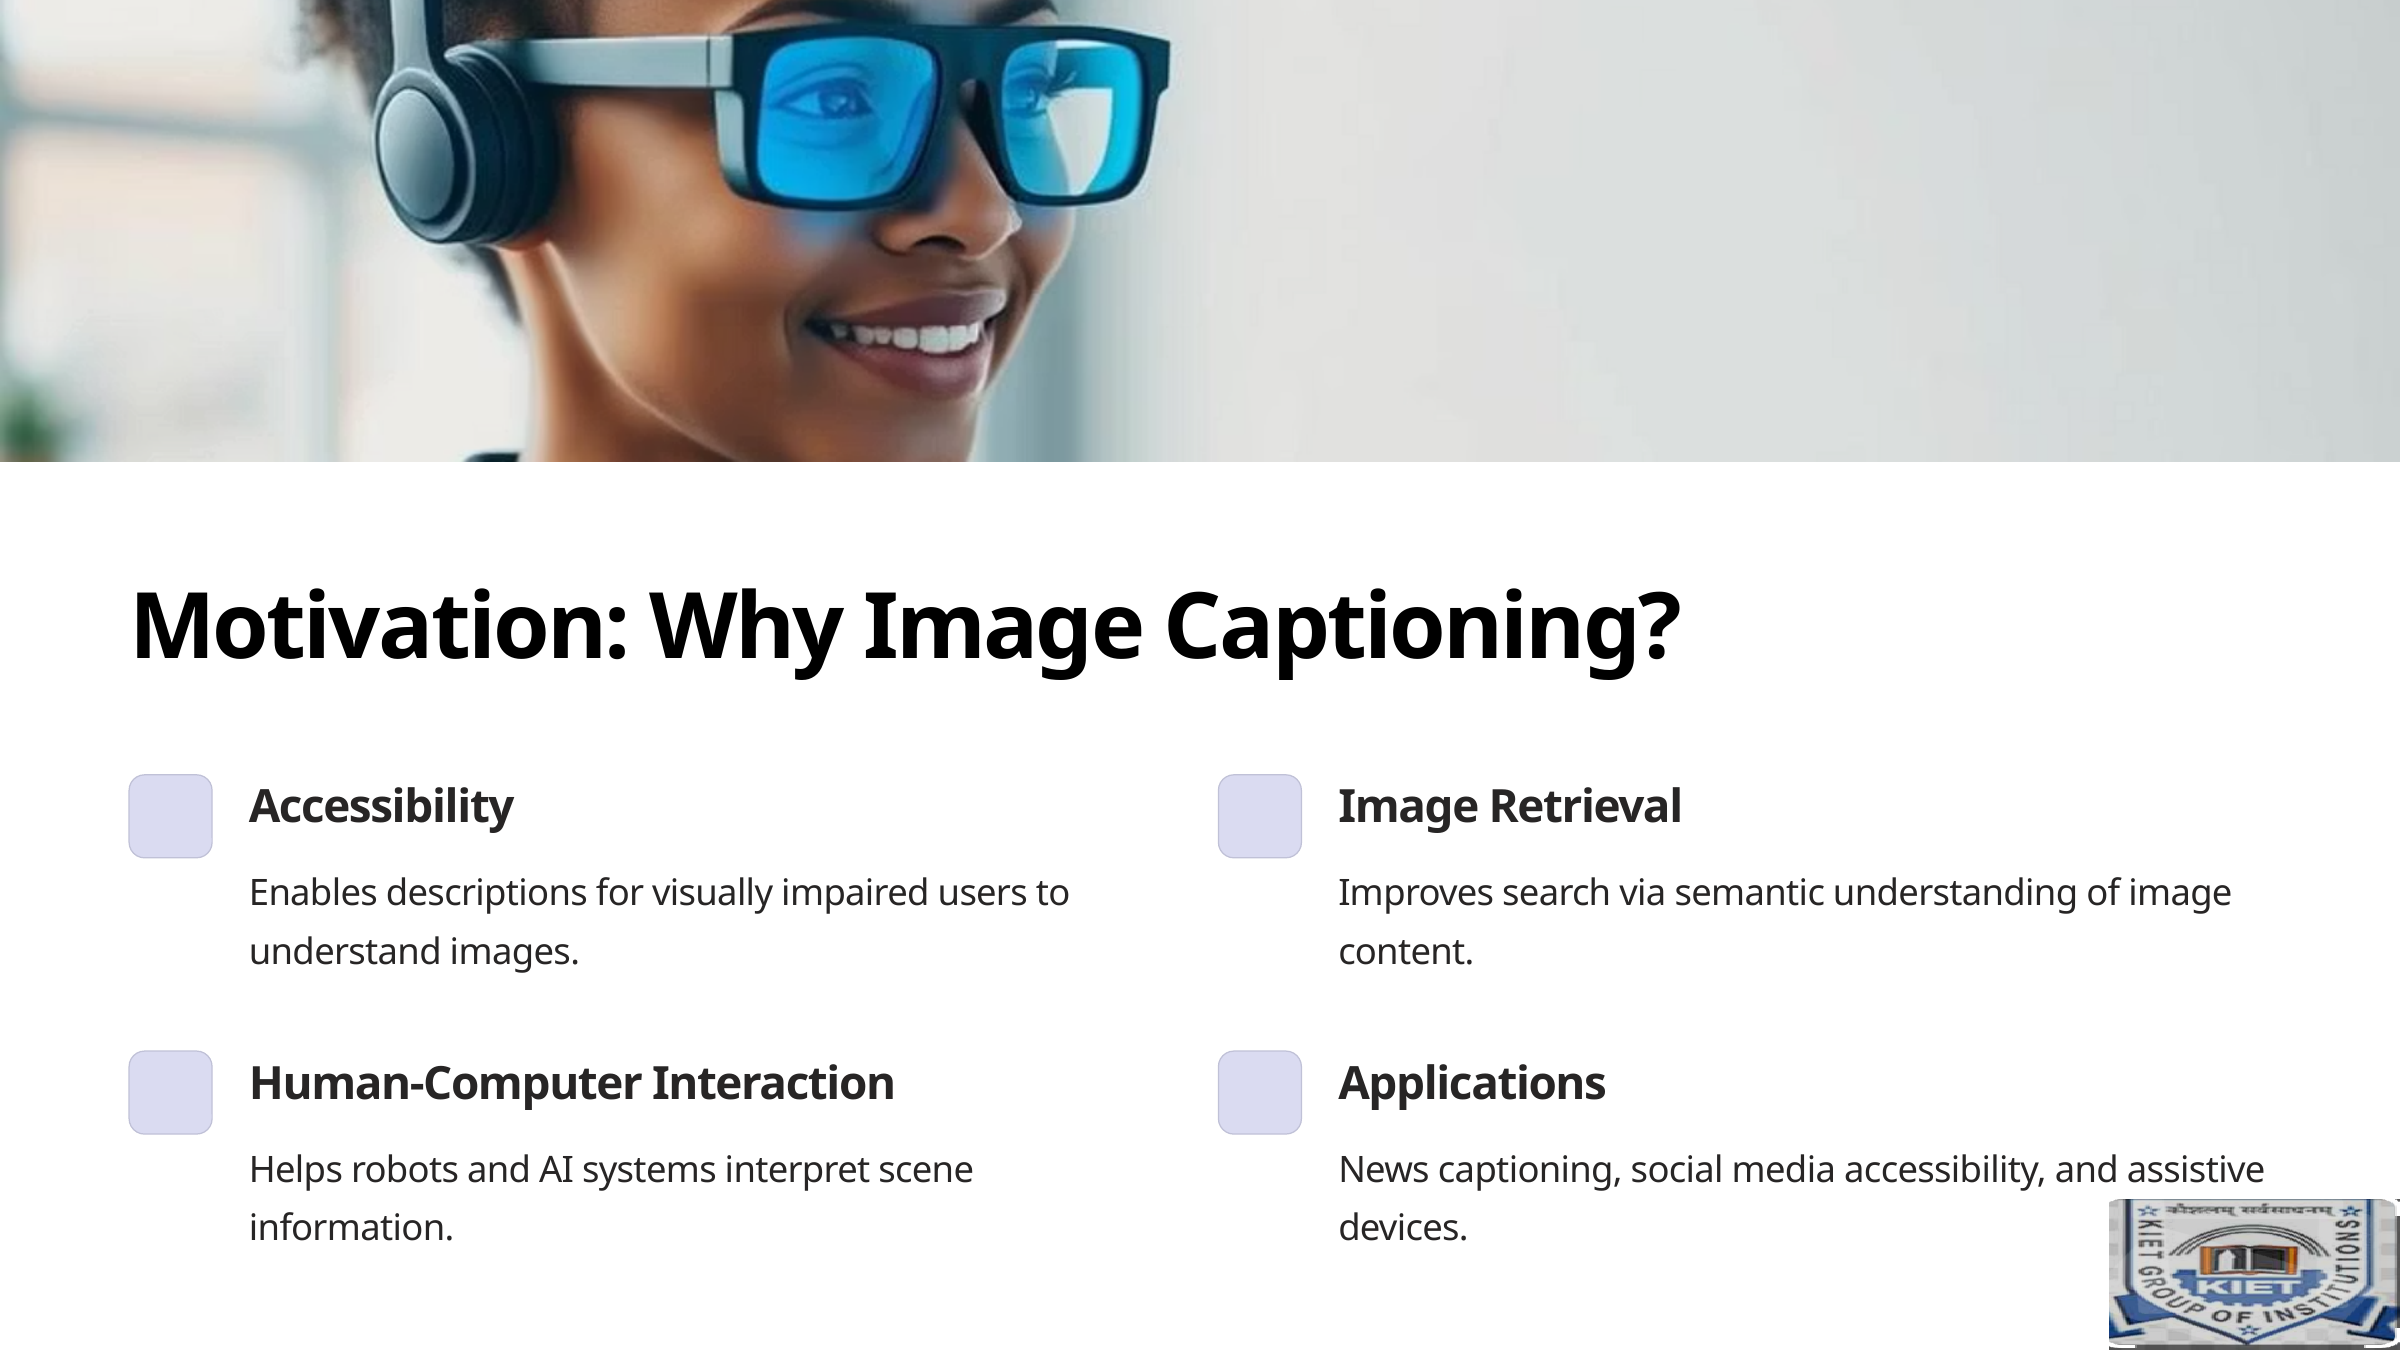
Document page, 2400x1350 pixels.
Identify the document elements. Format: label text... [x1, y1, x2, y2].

text_box Motivation: Why Image Captioning? [129, 562, 1646, 678]
text_box News captioning, social media accessibility, and assistive devices. [1338, 1130, 2271, 1249]
text_box [1218, 774, 1302, 858]
text_box Human-Computer Interaction [249, 1051, 876, 1109]
text_box Improves search via semantic understanding of image content. [1338, 854, 2271, 973]
picture [2106, 1199, 2400, 1350]
text_box Image Retrieval [1338, 774, 1800, 833]
picture [0, 0, 2400, 462]
text_box [129, 1051, 213, 1135]
text_box [1218, 1051, 1302, 1135]
text_box [129, 774, 213, 858]
text_box Enables descriptions for visually impaired users to understand images. [248, 854, 1182, 973]
text_box Accessibility [249, 774, 711, 833]
text_box Applications [1338, 1051, 1800, 1109]
text_box Helps robots and AI systems interpret scene information. [248, 1130, 1182, 1249]
